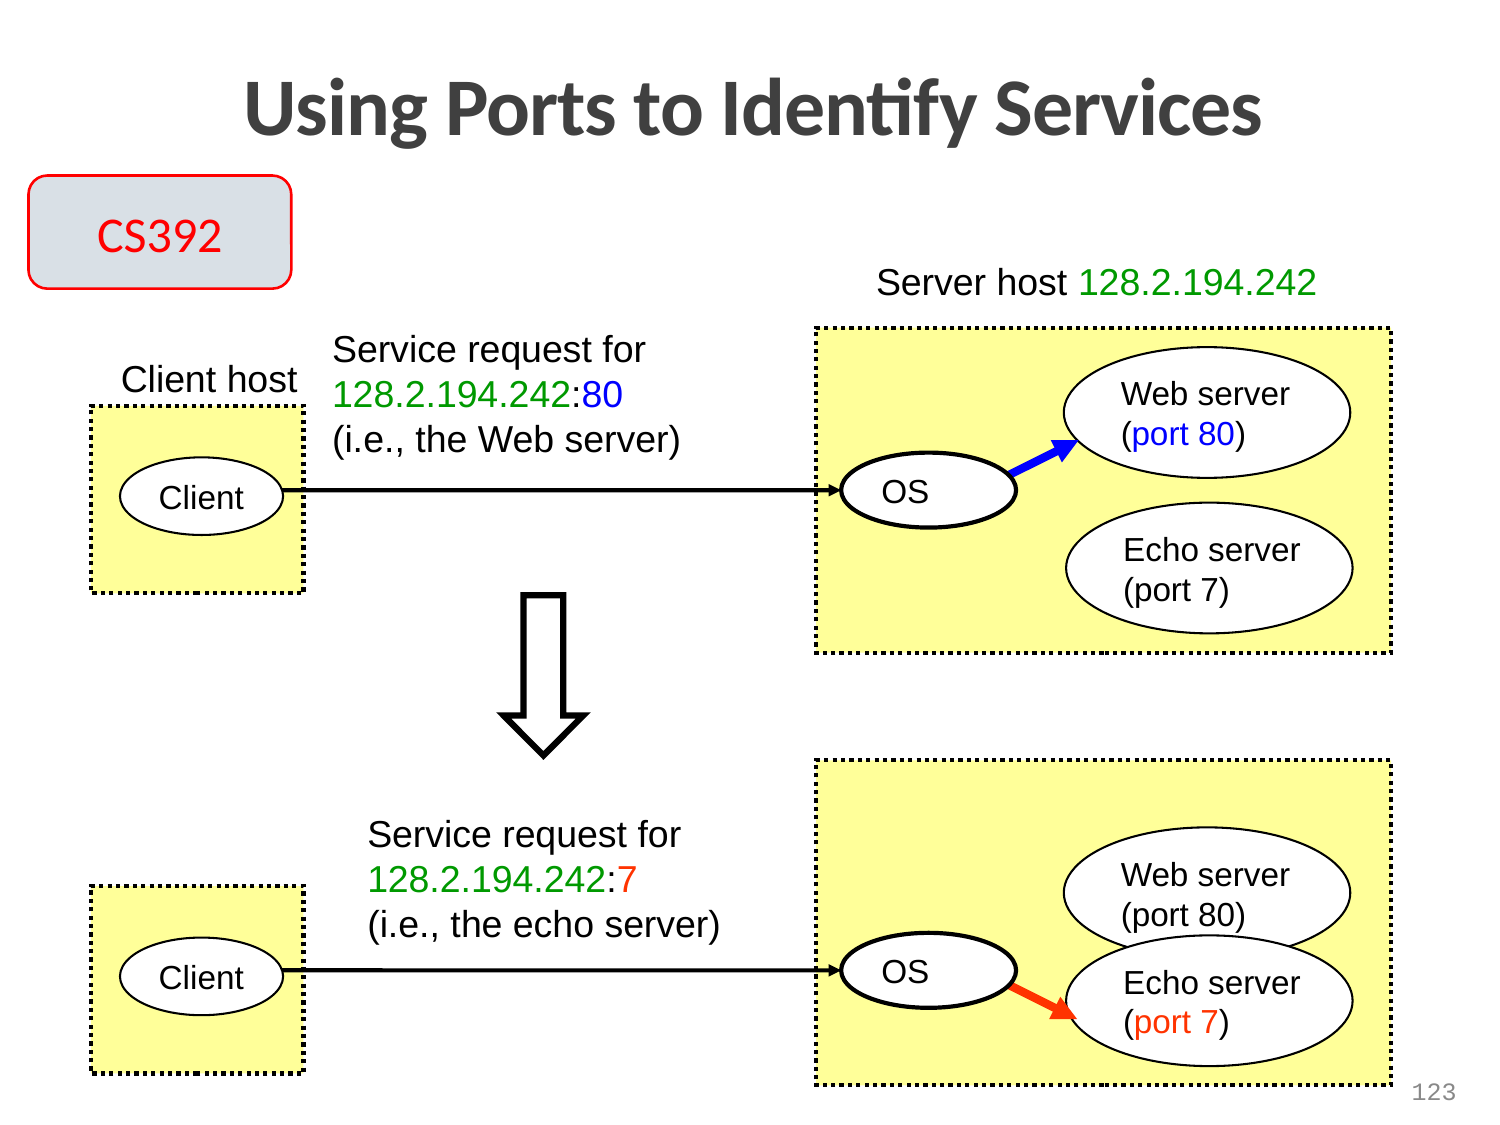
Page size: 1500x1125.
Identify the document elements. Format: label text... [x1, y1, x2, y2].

text_box [816, 327, 1392, 653]
text_box [1010, 985, 1078, 1020]
slide_number 123 [1310, 1060, 1472, 1121]
text_box OS [841, 452, 1017, 528]
text_box CS392 [27, 174, 293, 290]
text_box Client host [106, 347, 313, 407]
text_box [91, 405, 304, 594]
text_box [283, 484, 841, 497]
text_box Web server (port 80) [1063, 347, 1351, 478]
text_box Echo server (port 7) [1066, 935, 1353, 1067]
text_box [816, 760, 1392, 1086]
text_box [283, 964, 841, 977]
text_box Server host 128.2.194.242 [861, 250, 1333, 311]
text_box [503, 595, 584, 756]
text_box Service request for 128.2.194.242:7 (i.e., the echo server) [352, 802, 737, 953]
title Using Ports to Identify Services [135, 5, 1373, 160]
text_box [91, 886, 304, 1074]
text_box Web server (port 80) [1063, 827, 1351, 947]
text_box Client [119, 937, 284, 1016]
text_box Client [119, 457, 284, 535]
text_box Echo server (port 7) [1066, 502, 1353, 634]
text_box [1009, 440, 1079, 475]
text_box Service request for 128.2.194.242:80 (i.e., the Web server) [317, 317, 799, 468]
text_box OS [841, 932, 1017, 1008]
